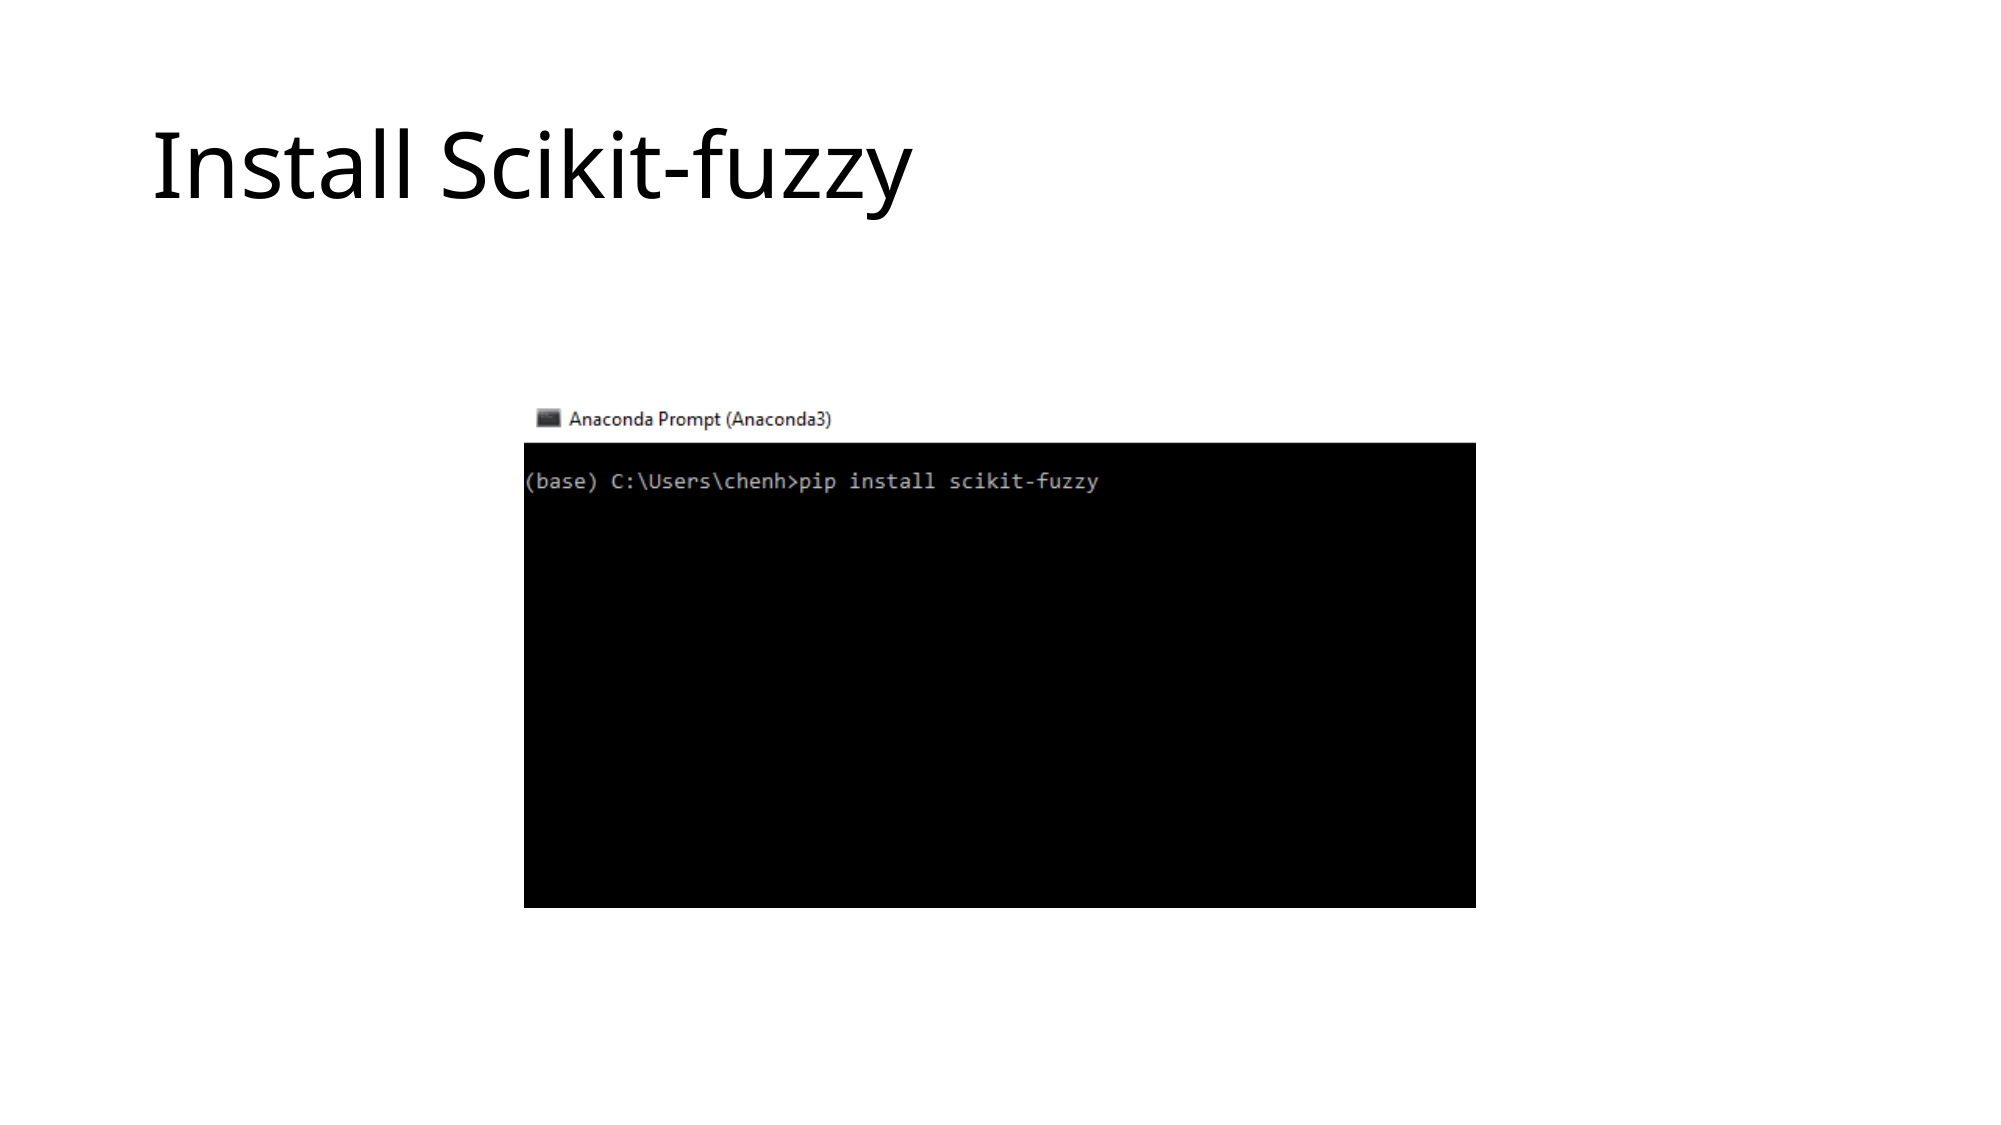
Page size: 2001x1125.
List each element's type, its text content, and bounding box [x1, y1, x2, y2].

title Install Scikit-fuzzy [137, 59, 1863, 278]
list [524, 404, 1476, 908]
